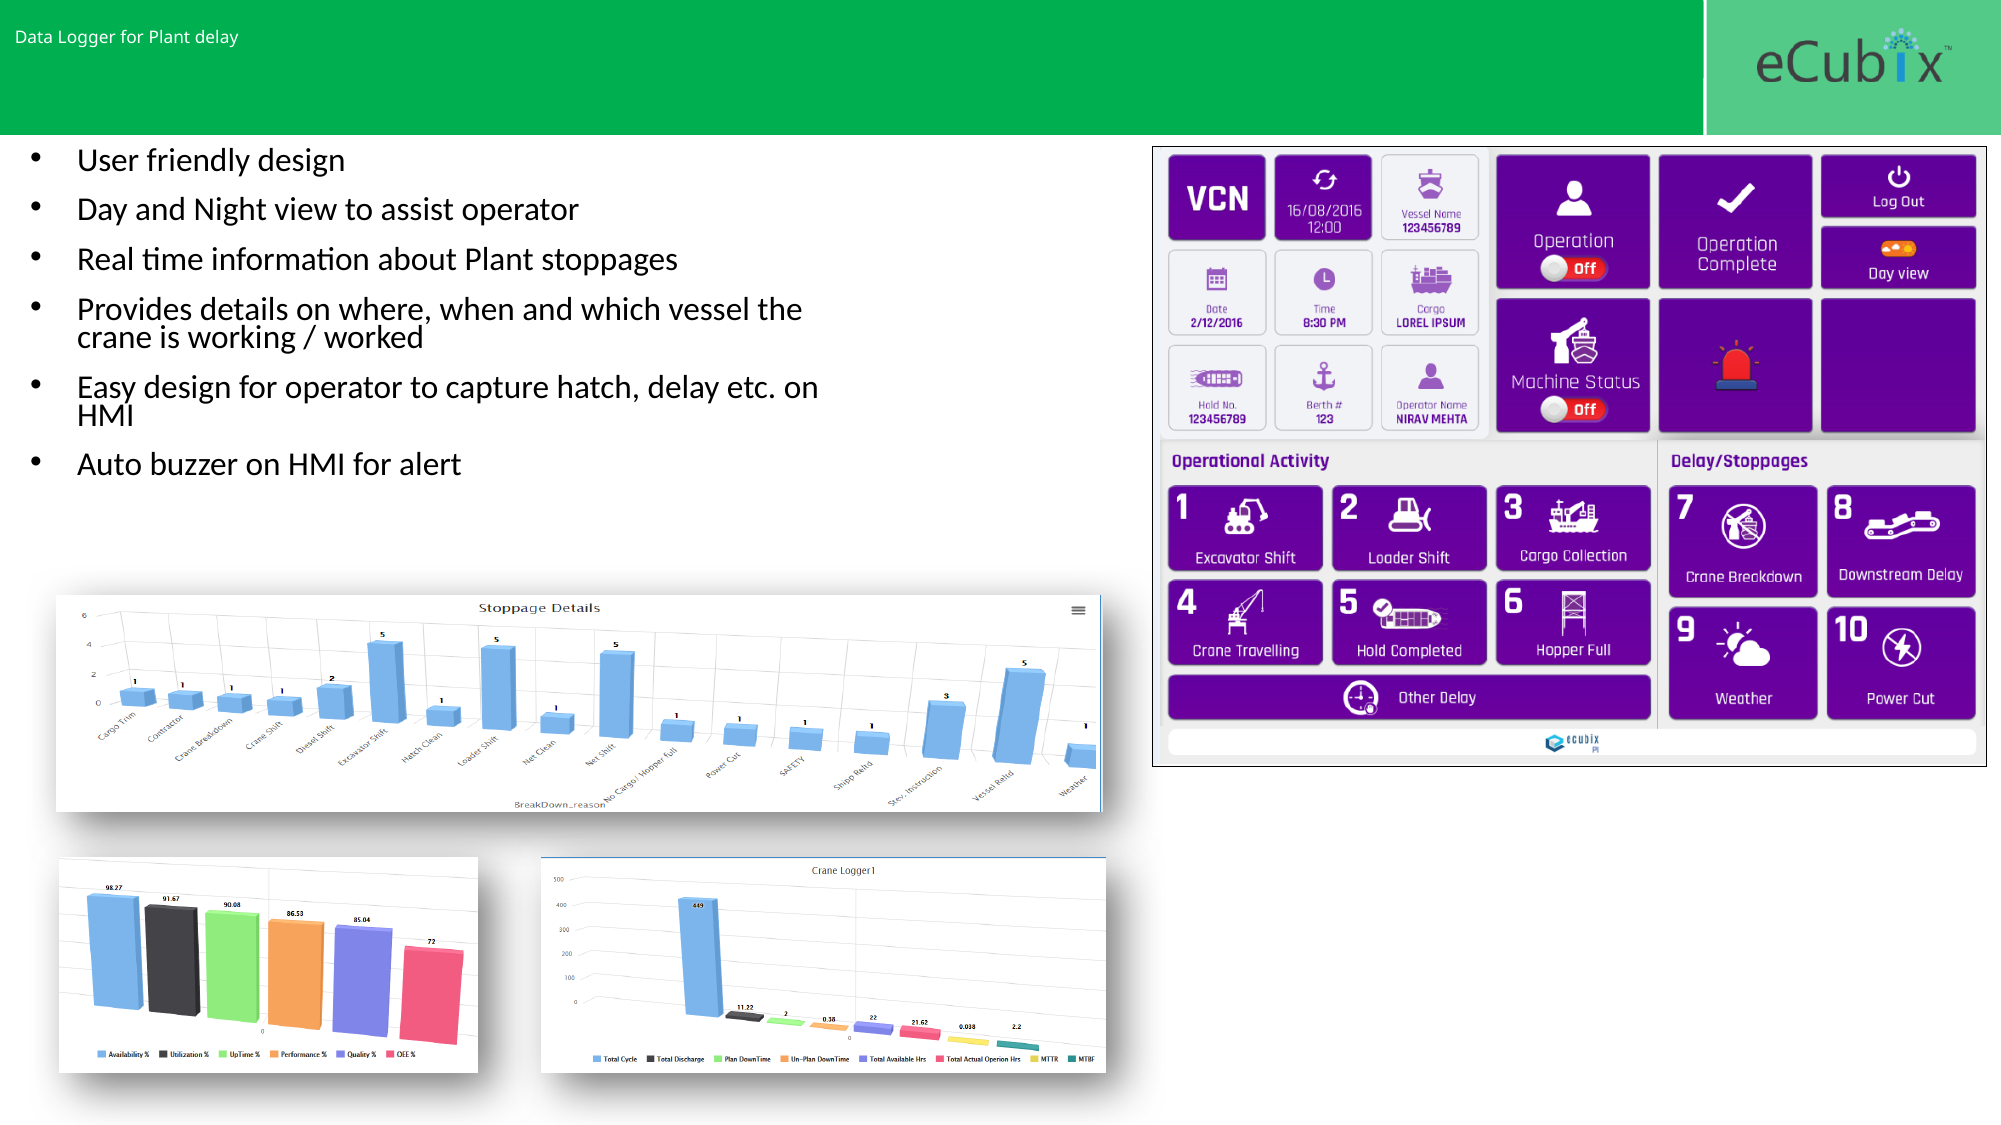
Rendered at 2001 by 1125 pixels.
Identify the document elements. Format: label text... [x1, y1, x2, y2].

title Data Logger for Plant delay [0, 21, 1203, 56]
picture [59, 857, 478, 1073]
picture [541, 857, 1106, 1073]
picture [1152, 146, 1986, 767]
text_box User friendly design Day and Night view to assist operator Real time information about Plant stoppages Provides details on where, when and which vessel the crane is working / worked Easy design for operator to capture hatch, delay etc. on HMI Auto buzzer on HMI for alert [15, 141, 838, 553]
picture [1757, 28, 1952, 82]
picture [56, 595, 1103, 812]
